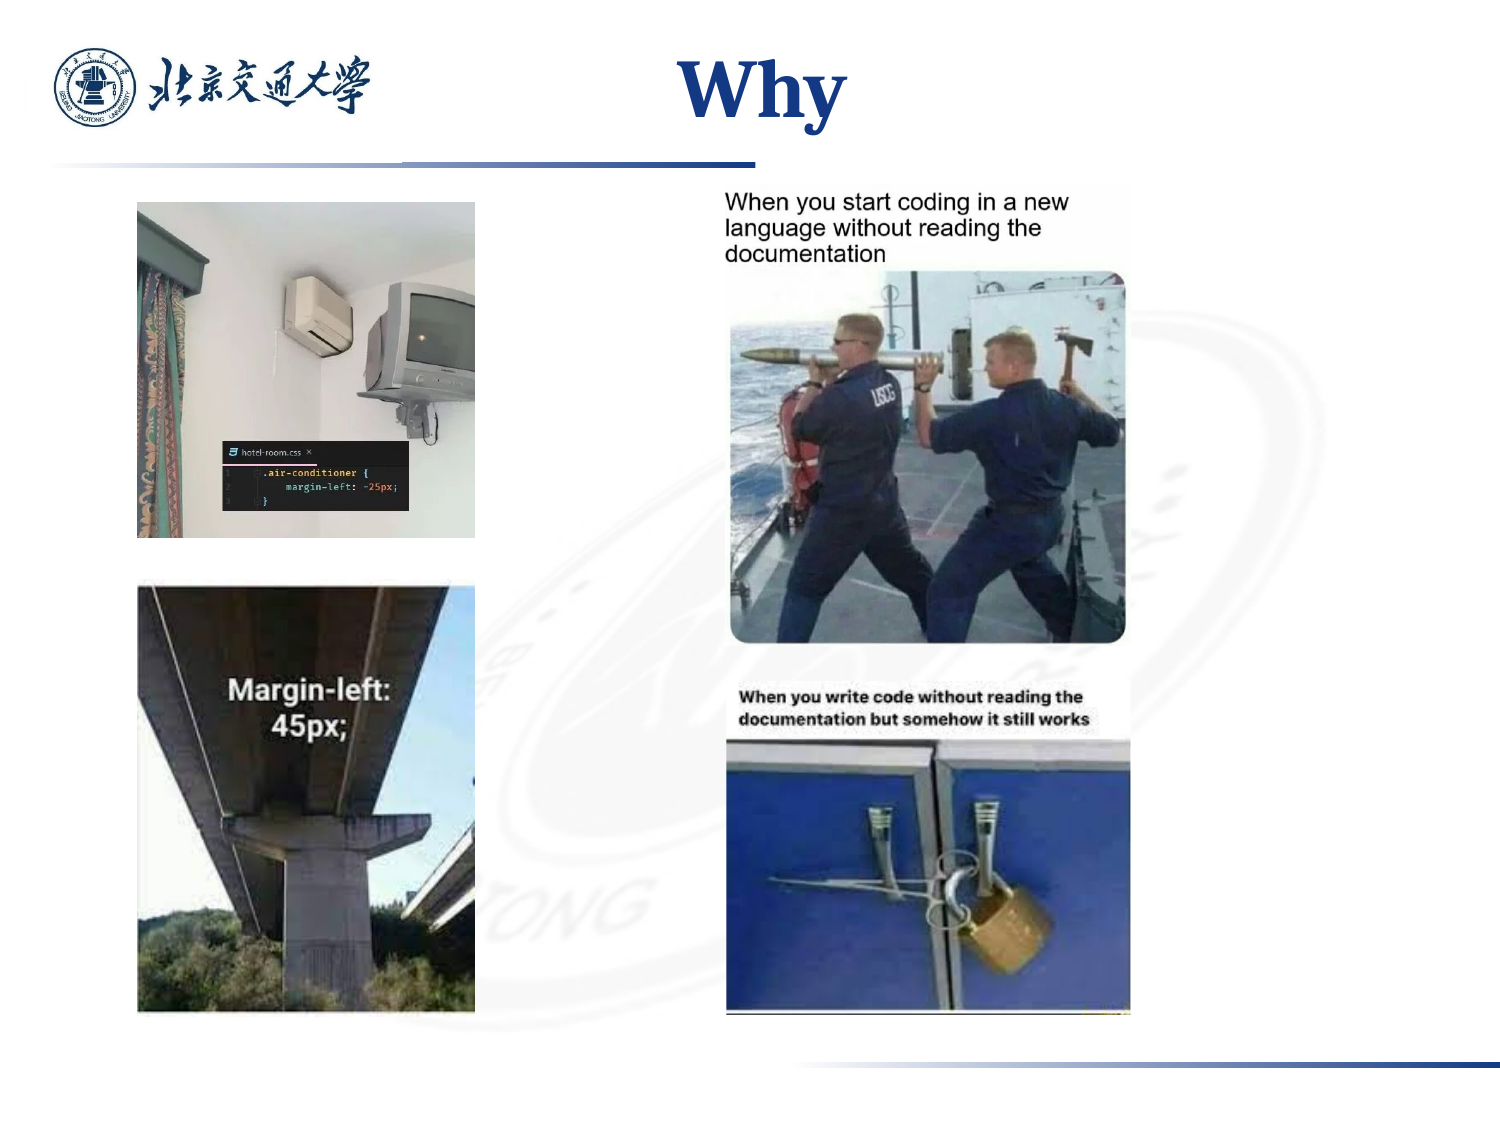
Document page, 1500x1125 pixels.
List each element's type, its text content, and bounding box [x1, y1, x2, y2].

picture [0, 0, 1500, 1125]
title Why [212, 24, 1313, 163]
